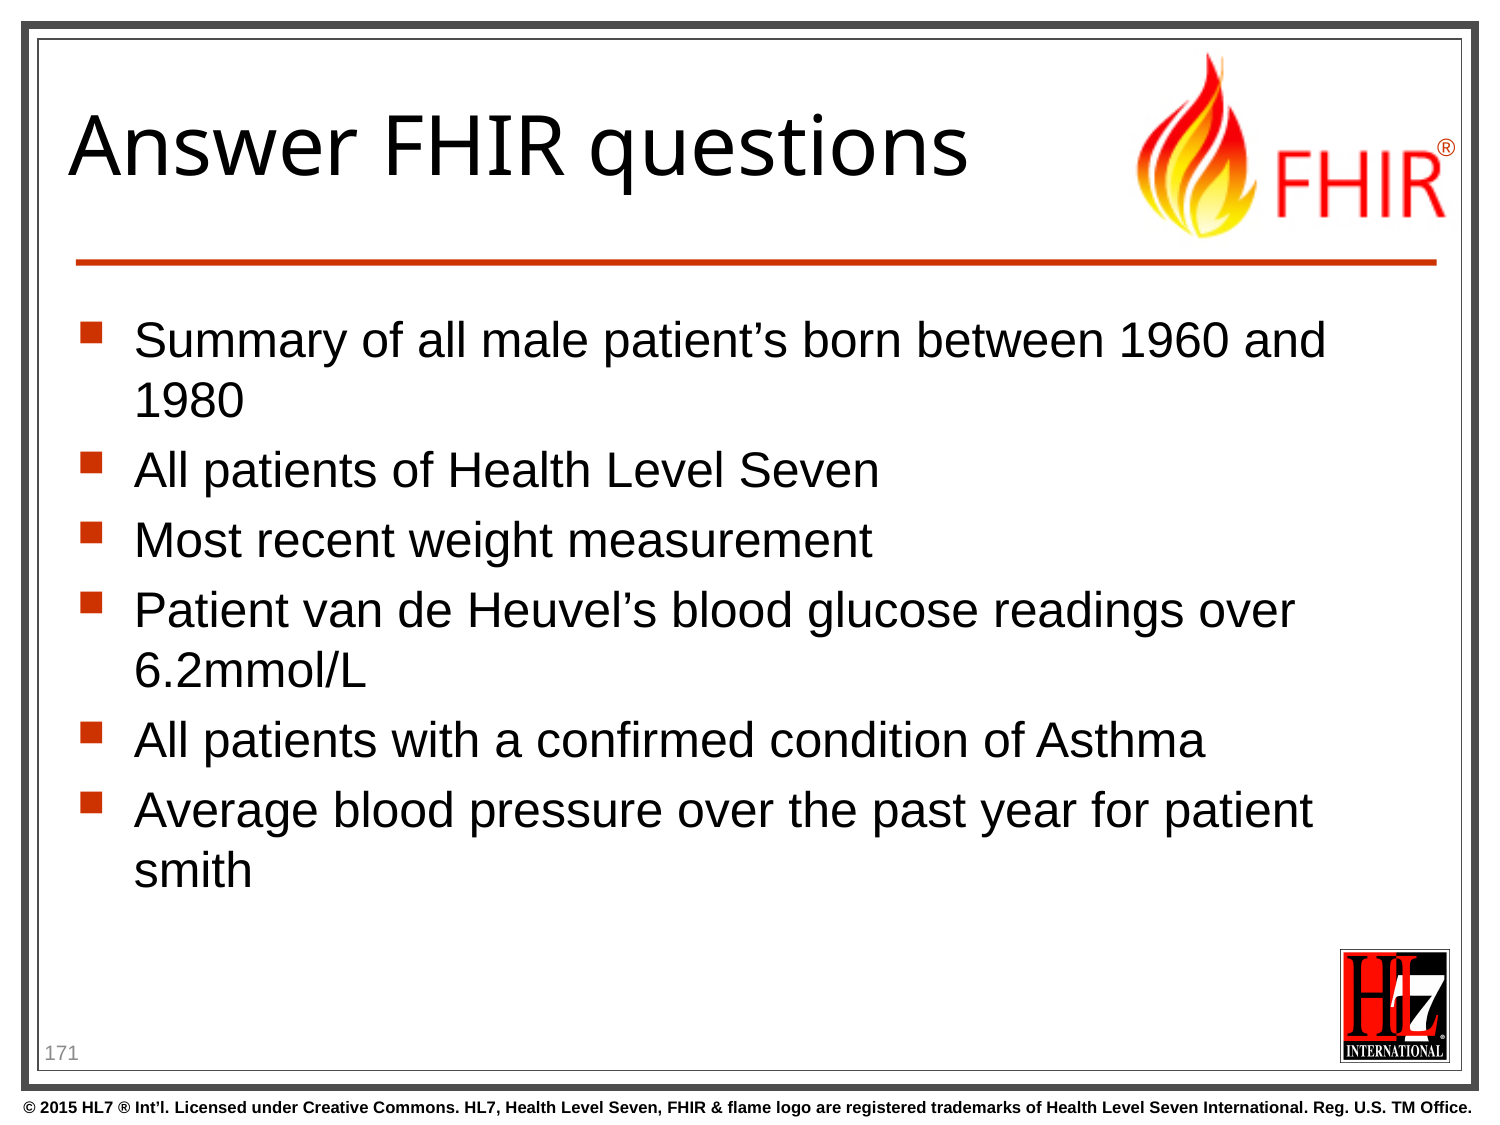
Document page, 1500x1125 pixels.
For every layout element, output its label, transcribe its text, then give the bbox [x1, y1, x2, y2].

list Summary of all male patient’s born between 1960 and 1980 All patients of Health Level Seven Most recent weight measurement Patient van de Heuvel’s blood glucose readings over 6.2mmol/L All patients with a confirmed condition of Asthma Average blood pressure over the past year for patient smith [62, 299, 1438, 1059]
picture [1124, 42, 1458, 249]
slide_number 171 [29, 1034, 148, 1071]
picture [1340, 949, 1450, 1063]
title Answer FHIR questions [53, 54, 1128, 249]
